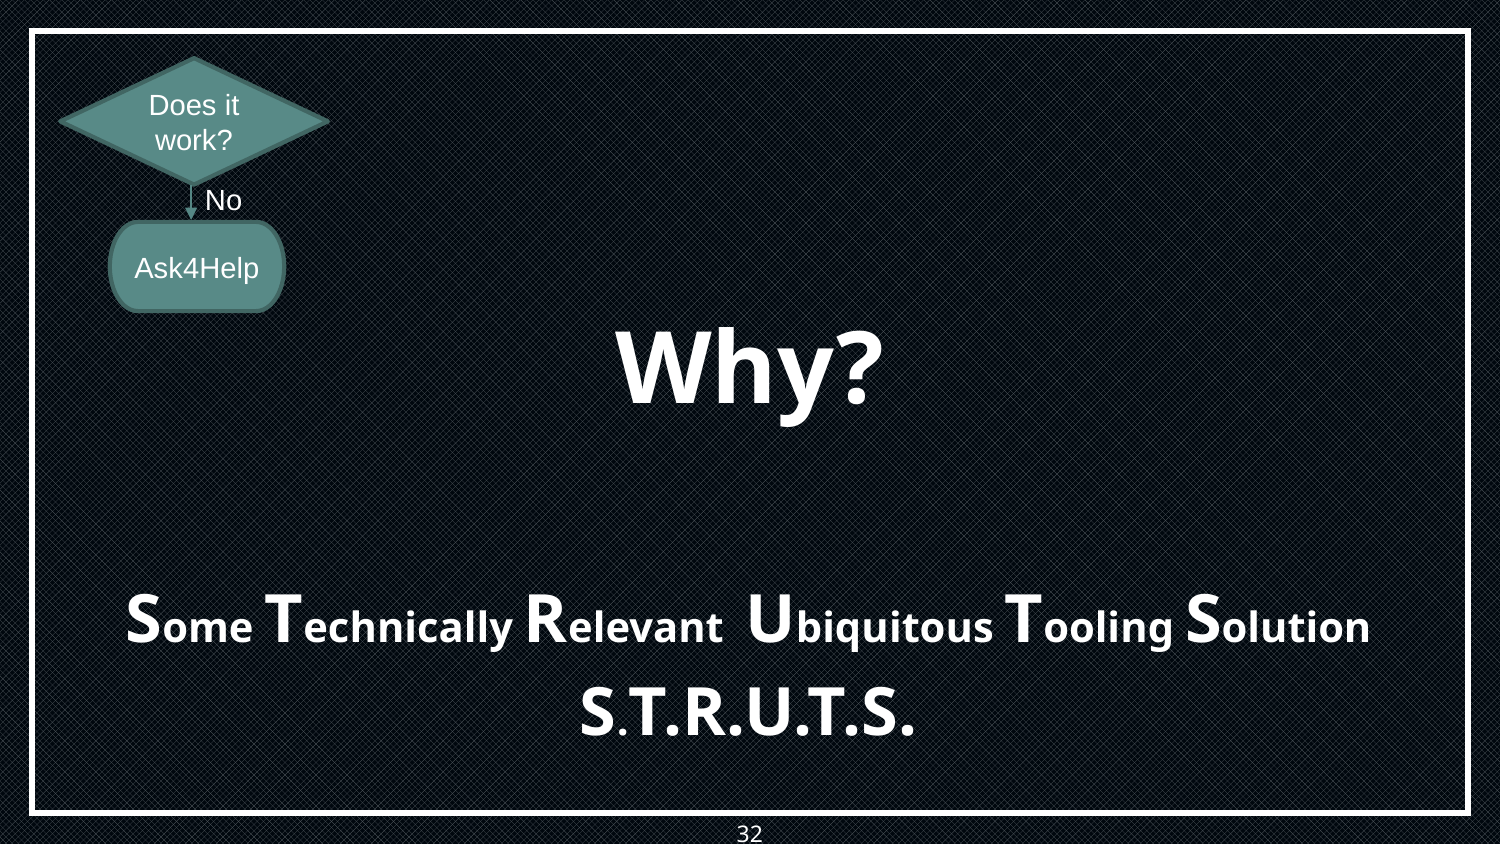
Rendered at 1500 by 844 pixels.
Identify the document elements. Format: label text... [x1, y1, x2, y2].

text_box Why? [573, 288, 927, 469]
text_box No [190, 174, 258, 224]
text_box Some Technically Relevant Ubiquitous Tooling Solution [31, 561, 1466, 653]
text_box Does it work? [58, 56, 330, 186]
text_box Ask4Help [107, 219, 287, 314]
slide_number 32 [0, 804, 1500, 840]
text_box S.T.R.U.T.S. [31, 653, 1466, 771]
